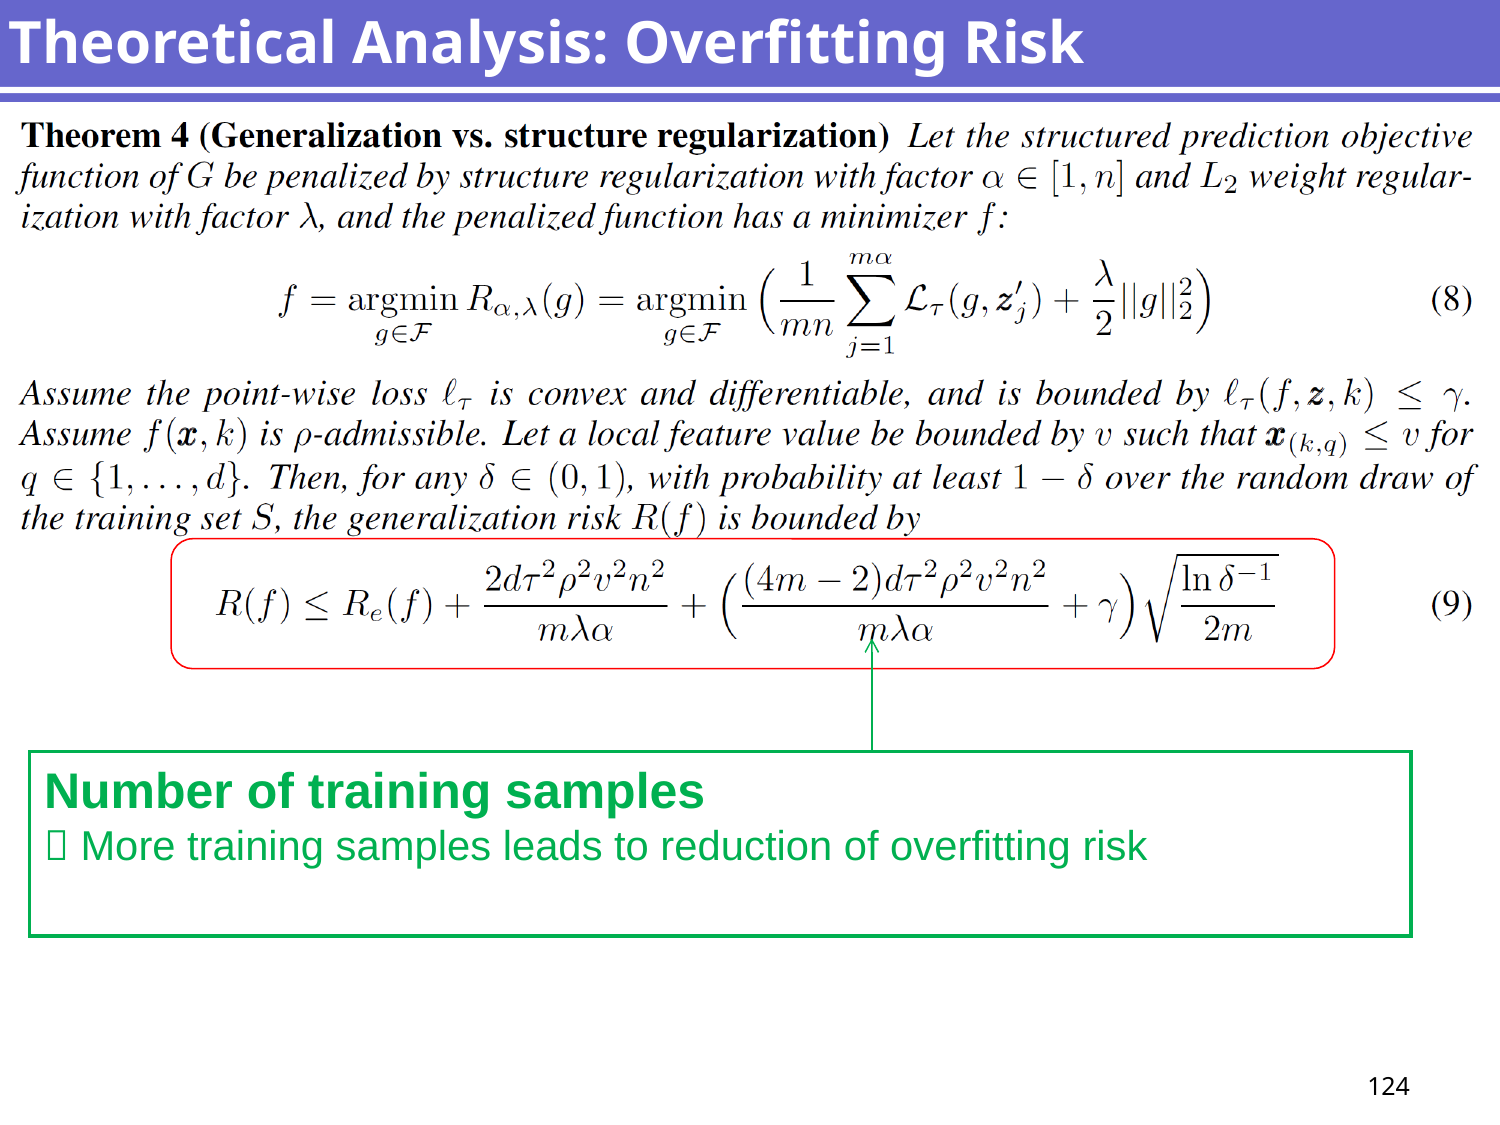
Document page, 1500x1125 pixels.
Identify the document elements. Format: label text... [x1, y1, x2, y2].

picture [5, 113, 1493, 655]
text_box [177, 662, 867, 669]
text_box Number of training samples  More training samples leads to reduction of overfitting risk [29, 751, 1412, 937]
slide_number 124 [1293, 1058, 1425, 1112]
title Theoretical Analysis: Overfitting Risk [0, 7, 1309, 73]
text_box [876, 662, 1329, 669]
